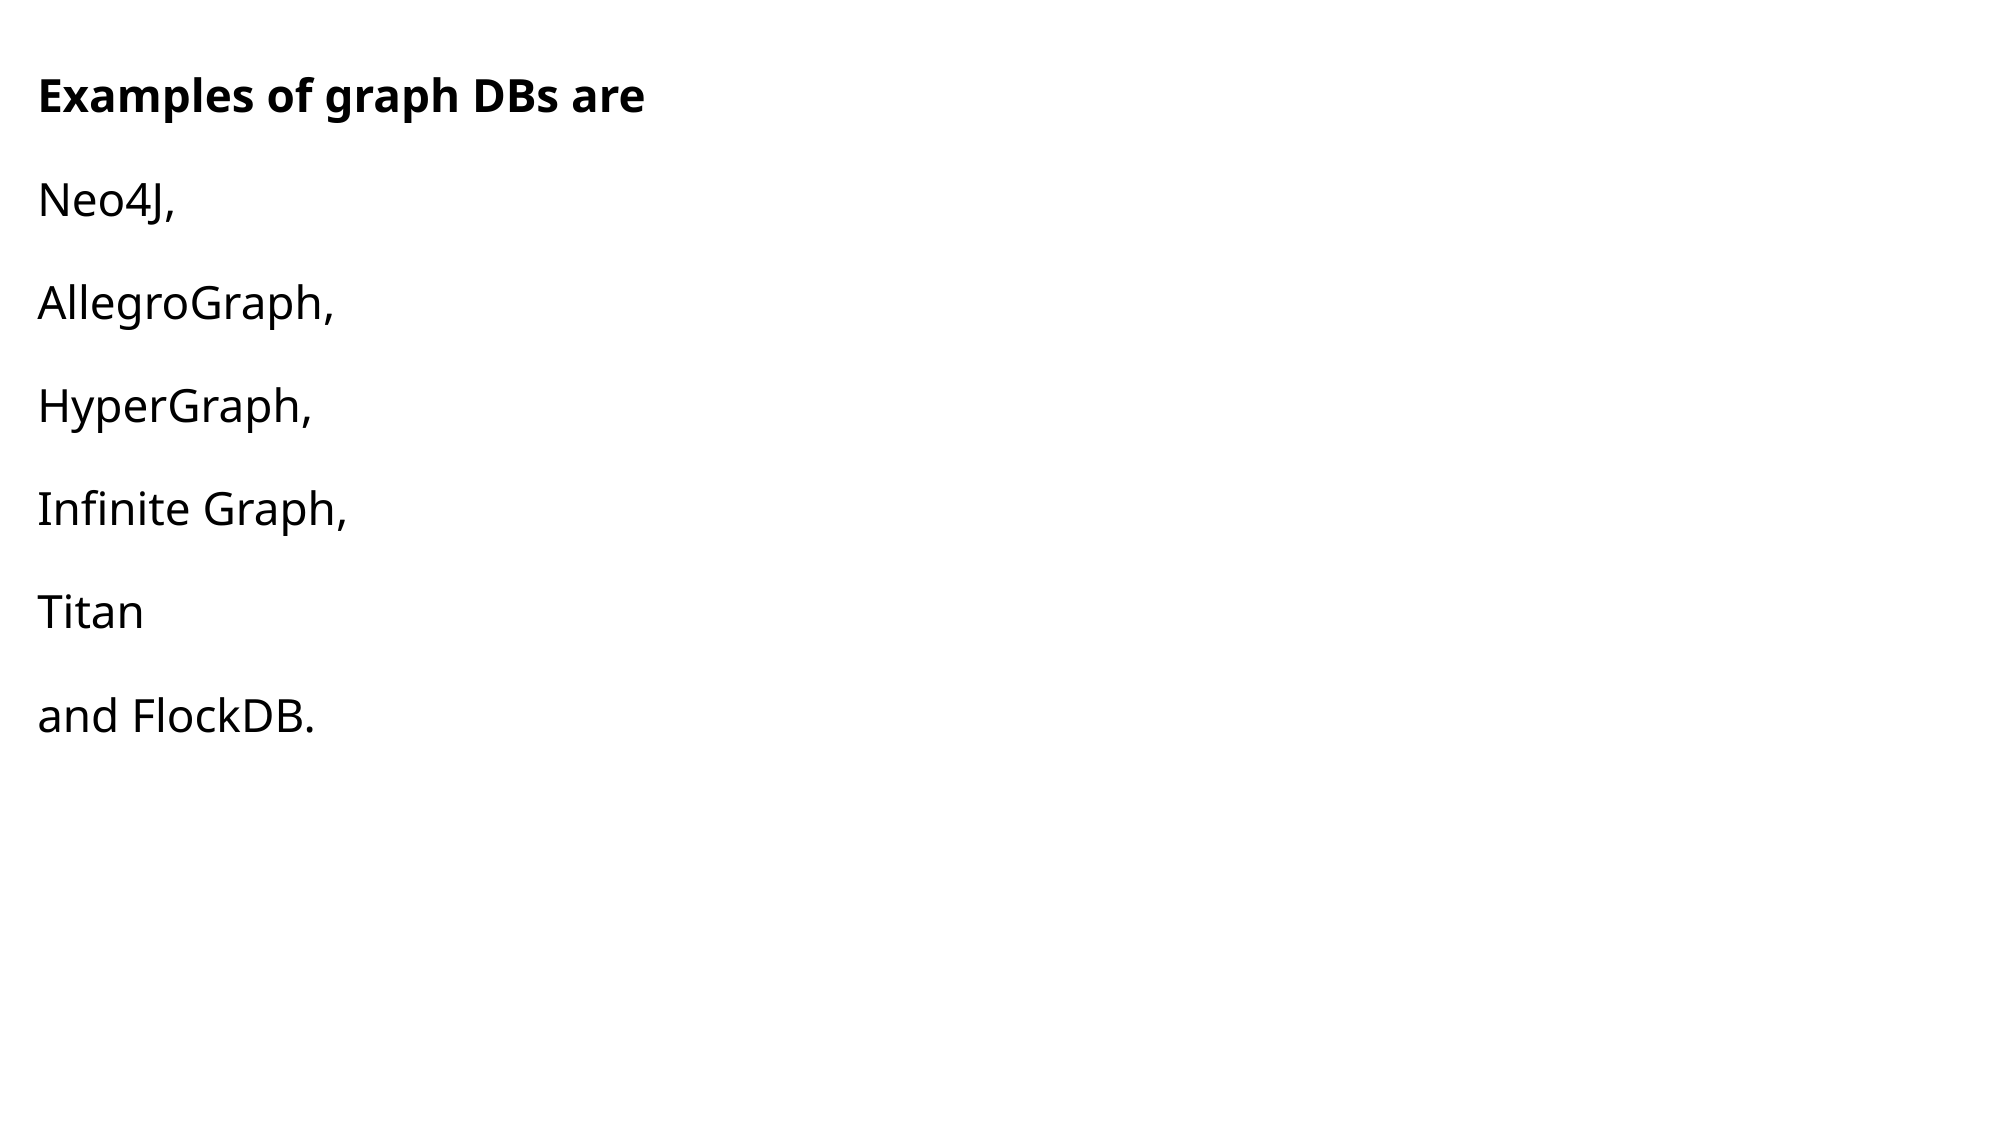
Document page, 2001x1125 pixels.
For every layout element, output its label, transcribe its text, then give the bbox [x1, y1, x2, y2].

list Examples of graph DBs are Neo4J, AllegroGraph, HyperGraph, Infinite Graph, Titan and FlockDB. [22, 32, 1982, 1009]
